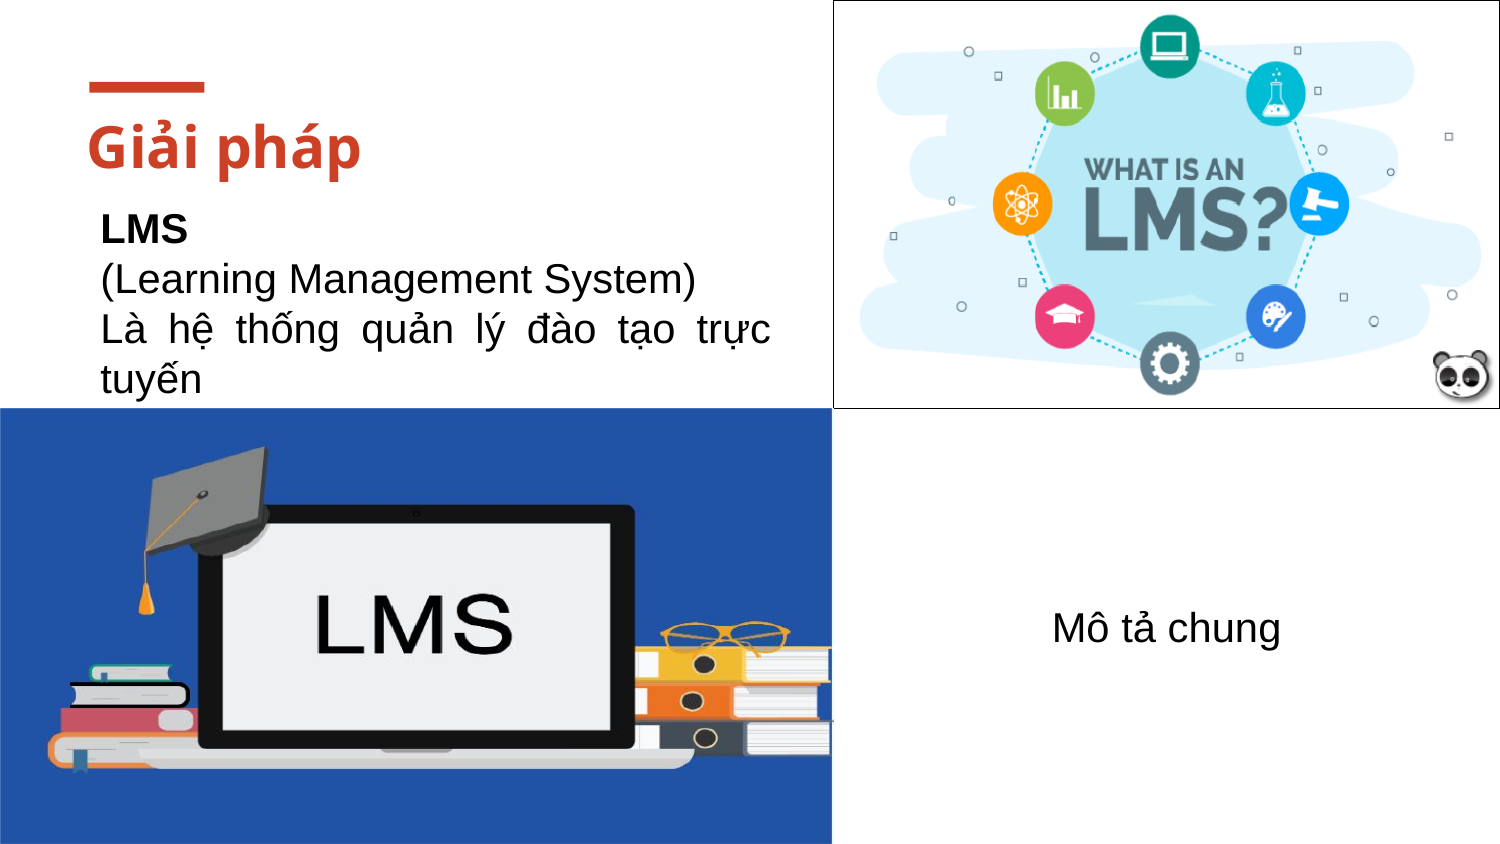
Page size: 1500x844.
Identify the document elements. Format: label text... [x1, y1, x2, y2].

picture [0, 0, 1500, 844]
text_box LMS (Learning Management System) Là hệ thống quản lý đào tạo trực tuyến [85, 194, 787, 407]
text_box Mô tả chung [1037, 593, 1297, 659]
title Giải pháp [71, 95, 749, 183]
